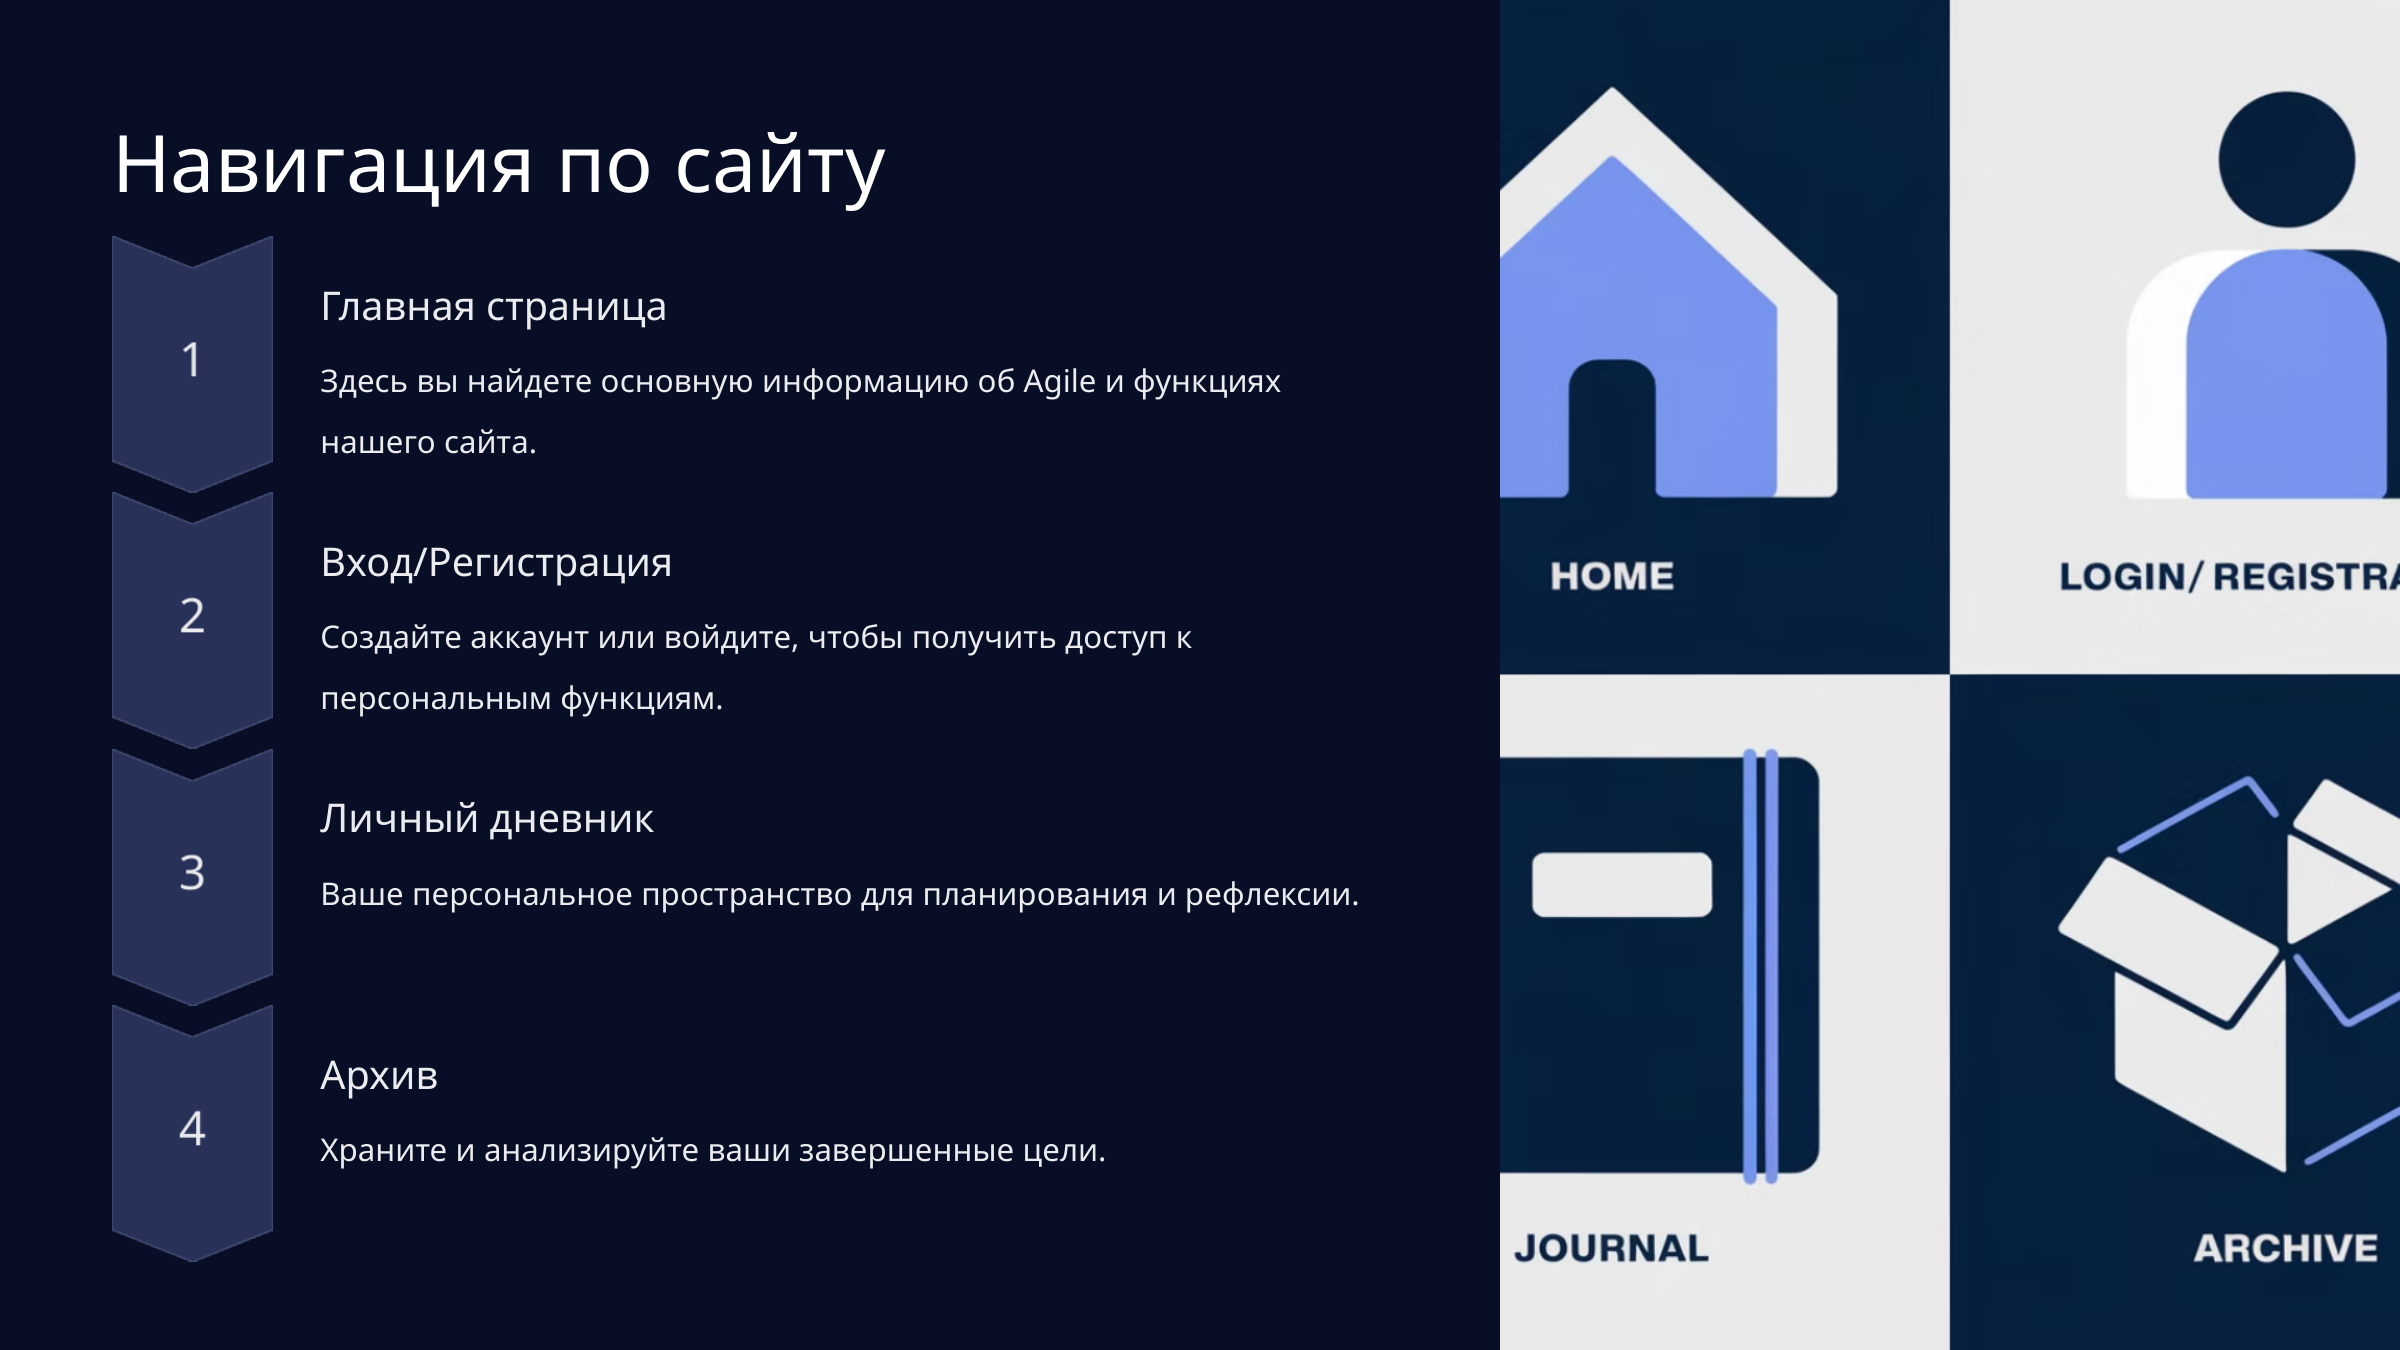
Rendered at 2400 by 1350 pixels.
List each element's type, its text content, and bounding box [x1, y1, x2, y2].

text_box Архив [320, 1037, 721, 1088]
text_box Создайте аккаунт или войдите, чтобы получить доступ к персональным функциям. [320, 594, 1388, 697]
text_box Здесь вы найдете основную информацию об Agile и функциях нашего сайта. [320, 337, 1388, 441]
text_box Храните и анализируйте ваши завершенные цели. [320, 1106, 1388, 1158]
text_box Ваше персональное пространство для планирования и рефлексии. [320, 850, 1388, 902]
picture [1499, 0, 2400, 1350]
text_box Главная страница [320, 268, 721, 319]
text_box Вход/Регистрация [320, 524, 721, 575]
text_box Навигация по сайту [112, 88, 914, 189]
text_box Личный дневник [320, 781, 721, 832]
picture [111, 236, 273, 1263]
